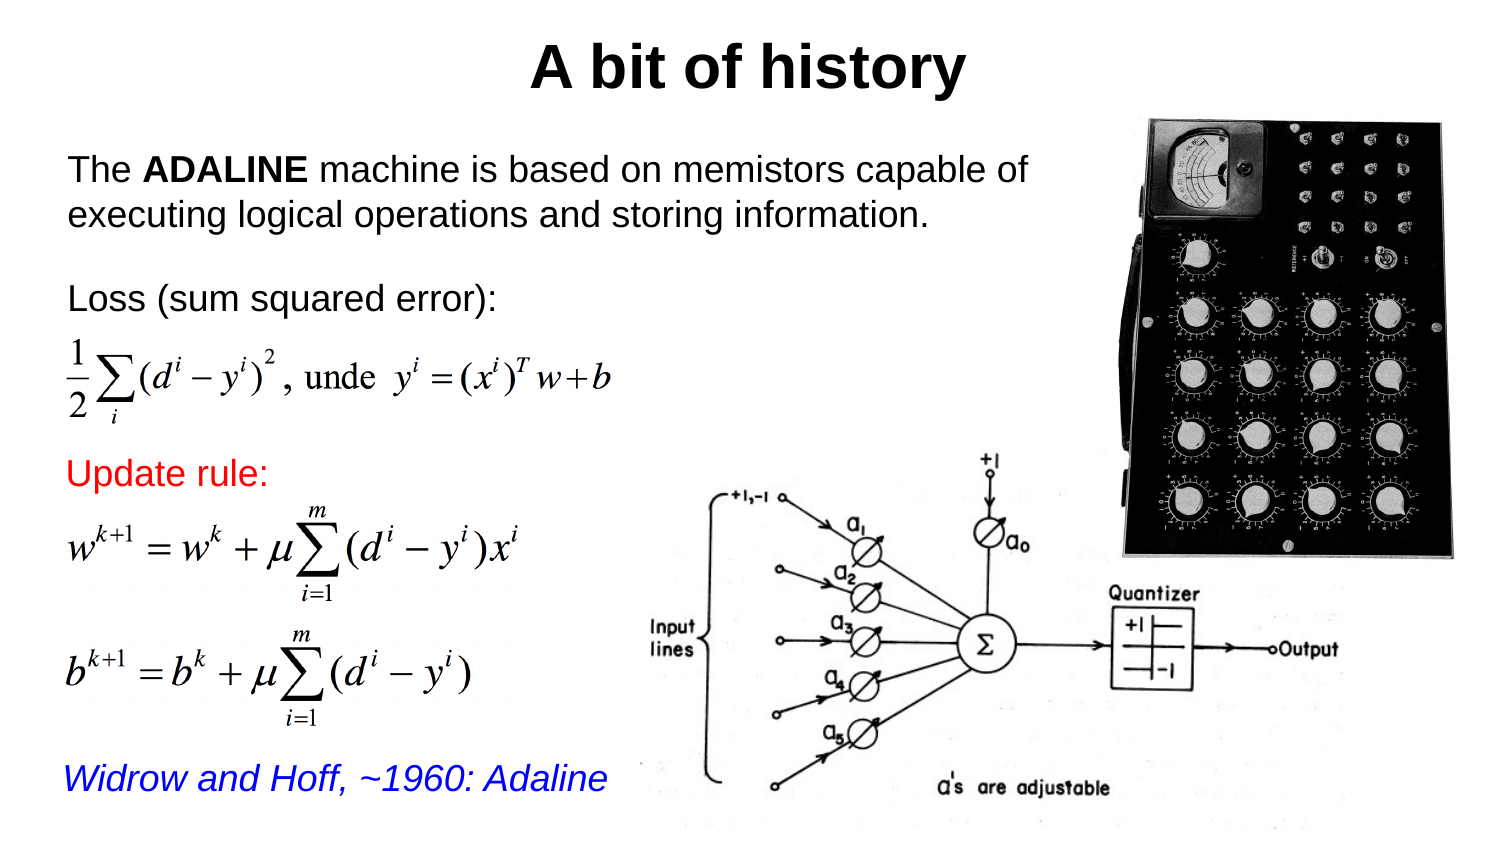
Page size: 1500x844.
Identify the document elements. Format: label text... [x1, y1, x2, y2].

picture [51, 499, 530, 737]
text_box Loss (sum squared error): [52, 260, 840, 327]
picture [64, 326, 622, 435]
text_box The ADALINE machine is based on memistors capable of executing logical operations and storing information. [52, 129, 1071, 260]
text_box A bit of history [20, 11, 1478, 130]
text_box Update rule: [50, 433, 530, 499]
text_box Widrow and Hoff, ~1960: Adaline [47, 739, 633, 804]
picture [638, 114, 1462, 830]
